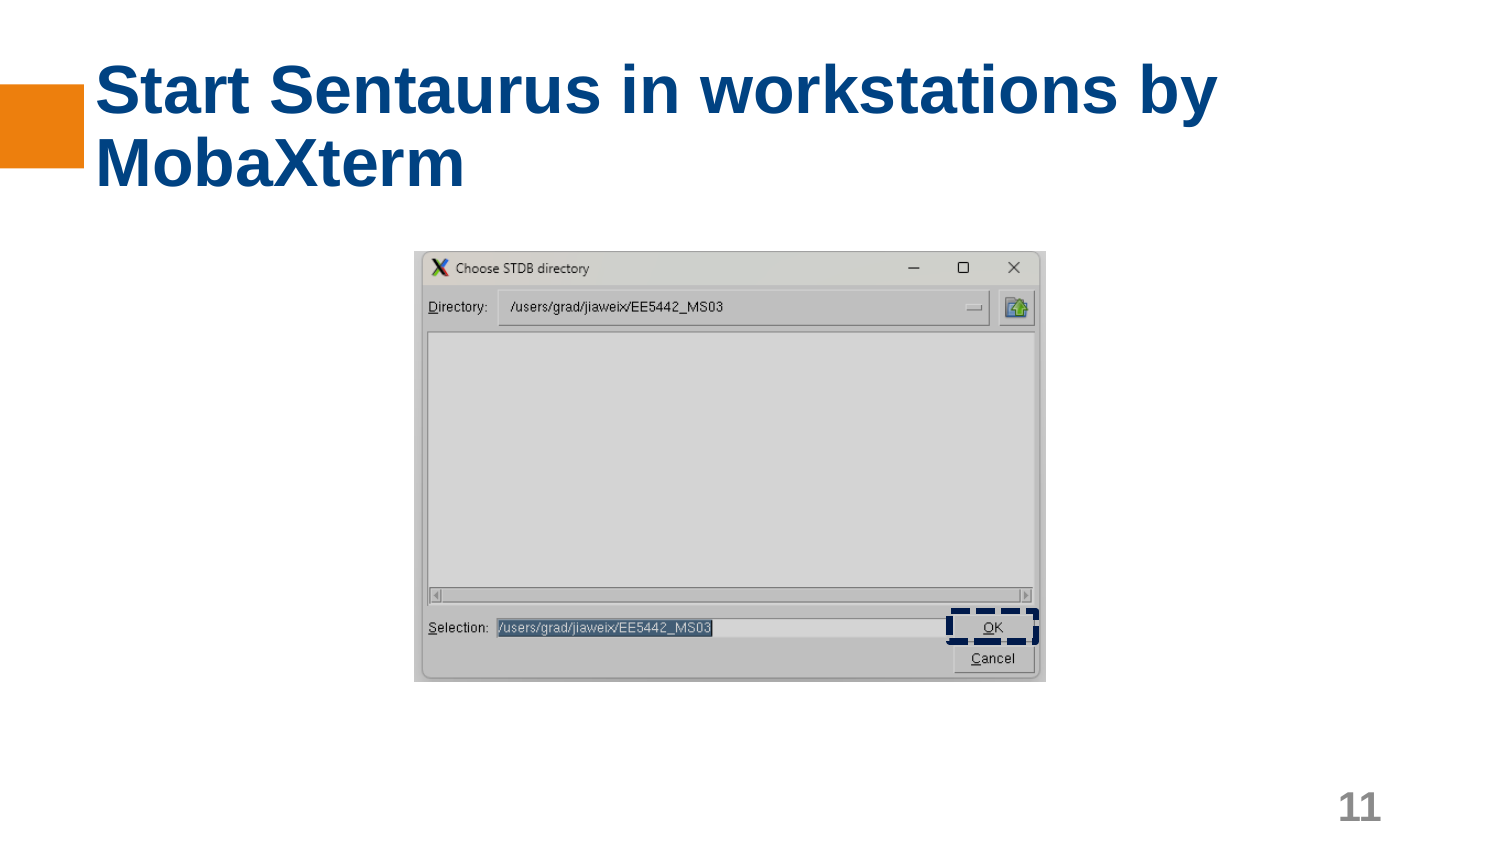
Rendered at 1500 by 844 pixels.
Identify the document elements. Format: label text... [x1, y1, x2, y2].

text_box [414, 251, 1046, 682]
title Start Sentaurus in workstations by MobaXterm [80, 46, 1500, 210]
slide_number 11 [1275, 782, 1397, 827]
